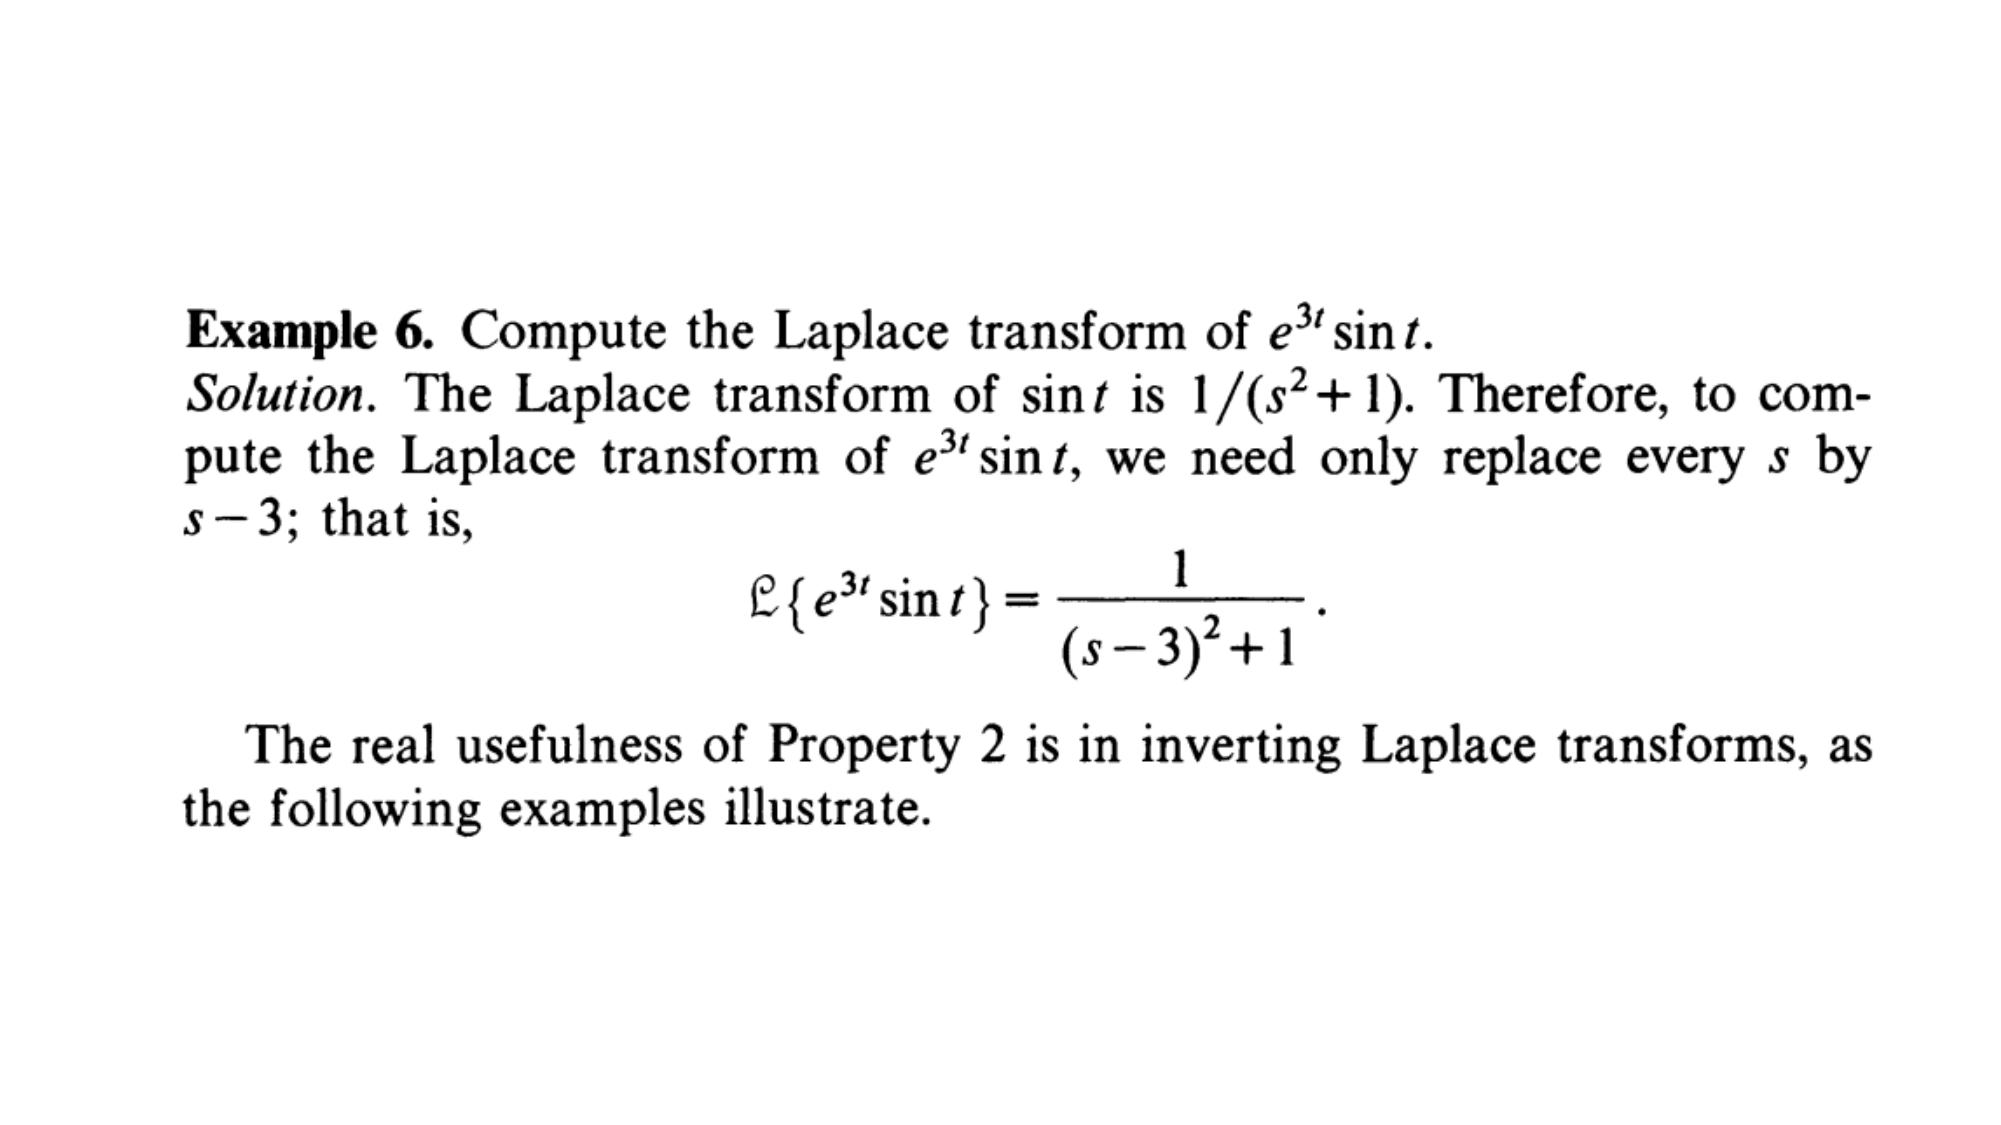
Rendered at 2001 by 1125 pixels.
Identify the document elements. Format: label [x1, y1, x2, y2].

picture [144, 267, 1923, 858]
